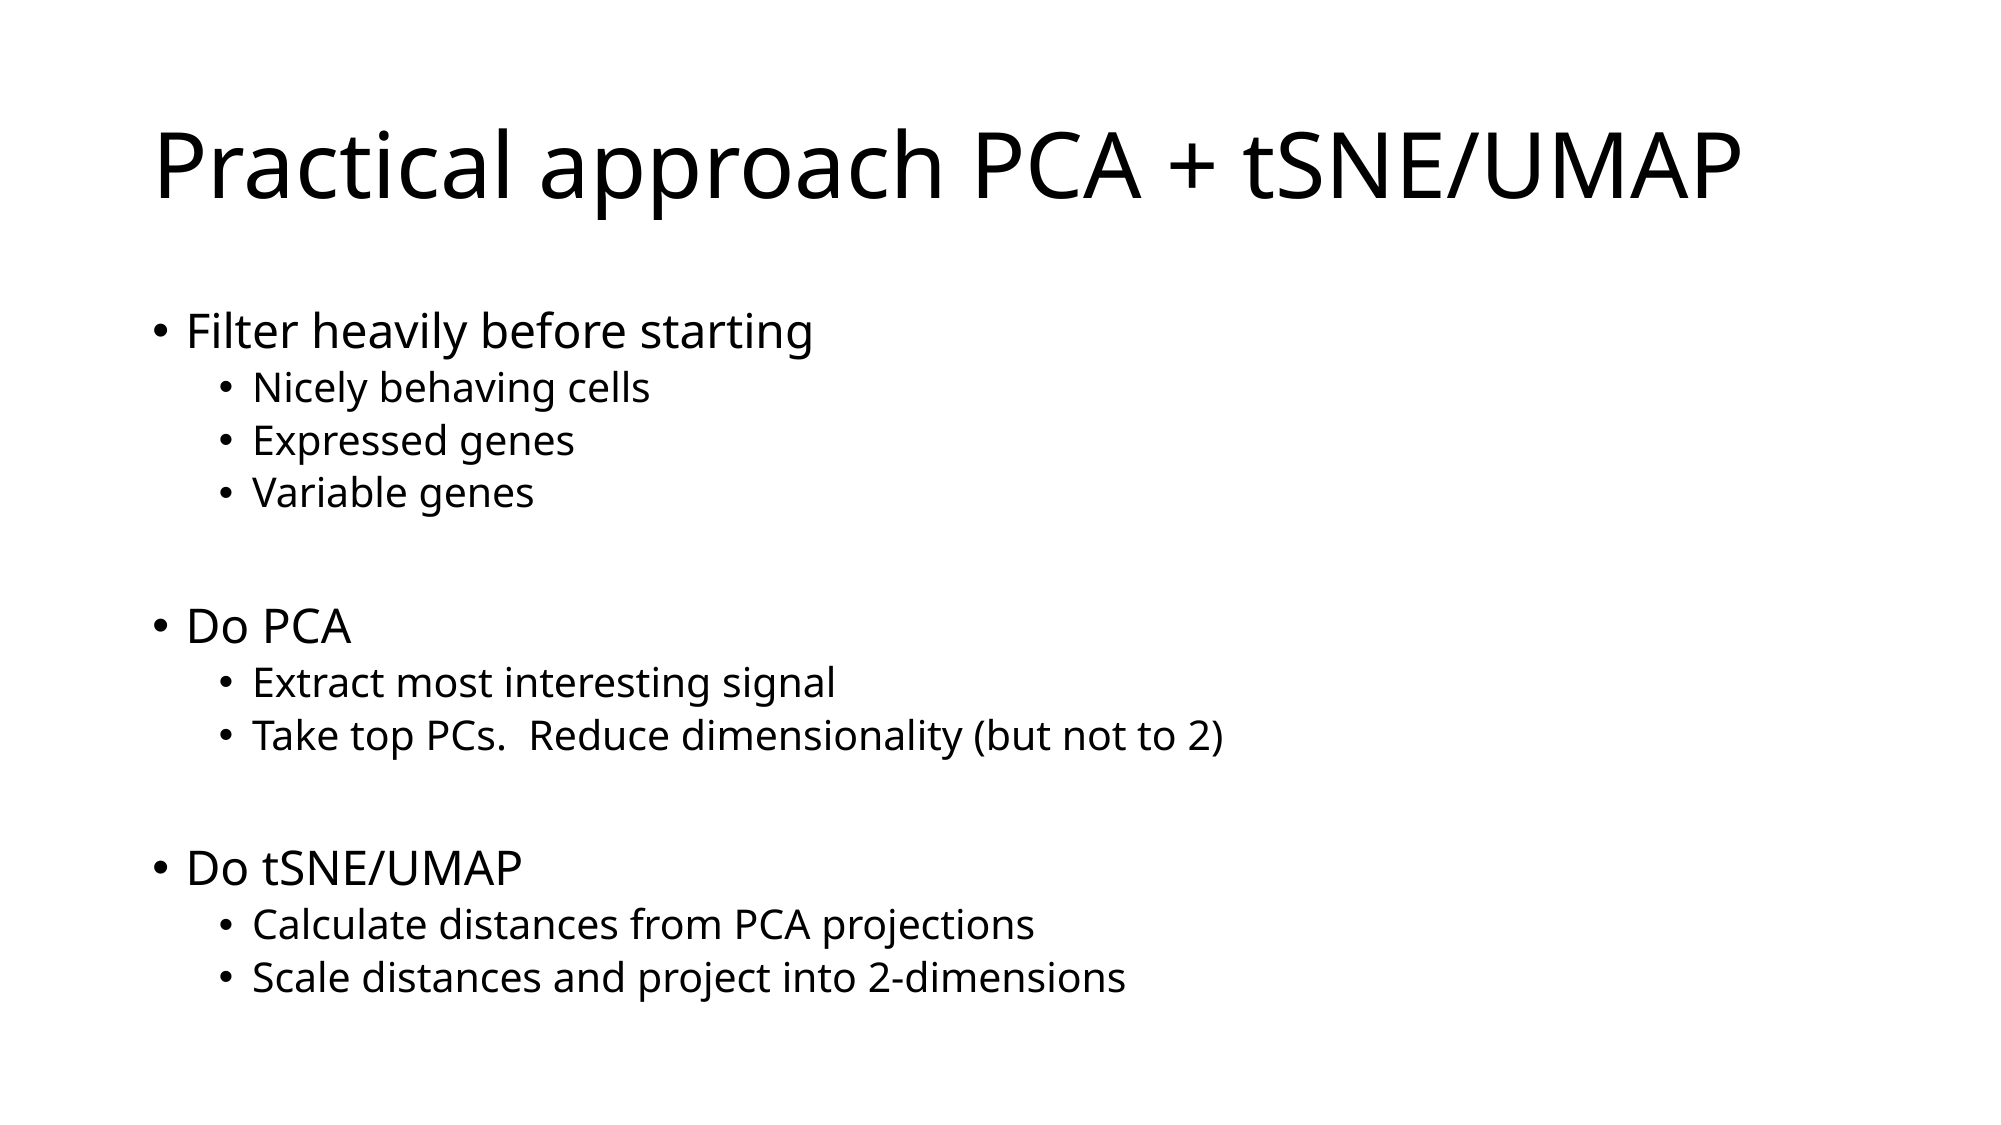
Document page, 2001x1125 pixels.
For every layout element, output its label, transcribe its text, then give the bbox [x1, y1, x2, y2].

list Filter heavily before starting Nicely behaving cells Expressed genes Variable genes Do PCA Extract most interesting signal Take top PCs. Reduce dimensionality (but not to 2) Do tSNE/UMAP Calculate distances from PCA projections Scale distances and project into 2-dimensions [137, 299, 1863, 1014]
title Practical approach PCA + tSNE/UMAP [137, 59, 1863, 278]
